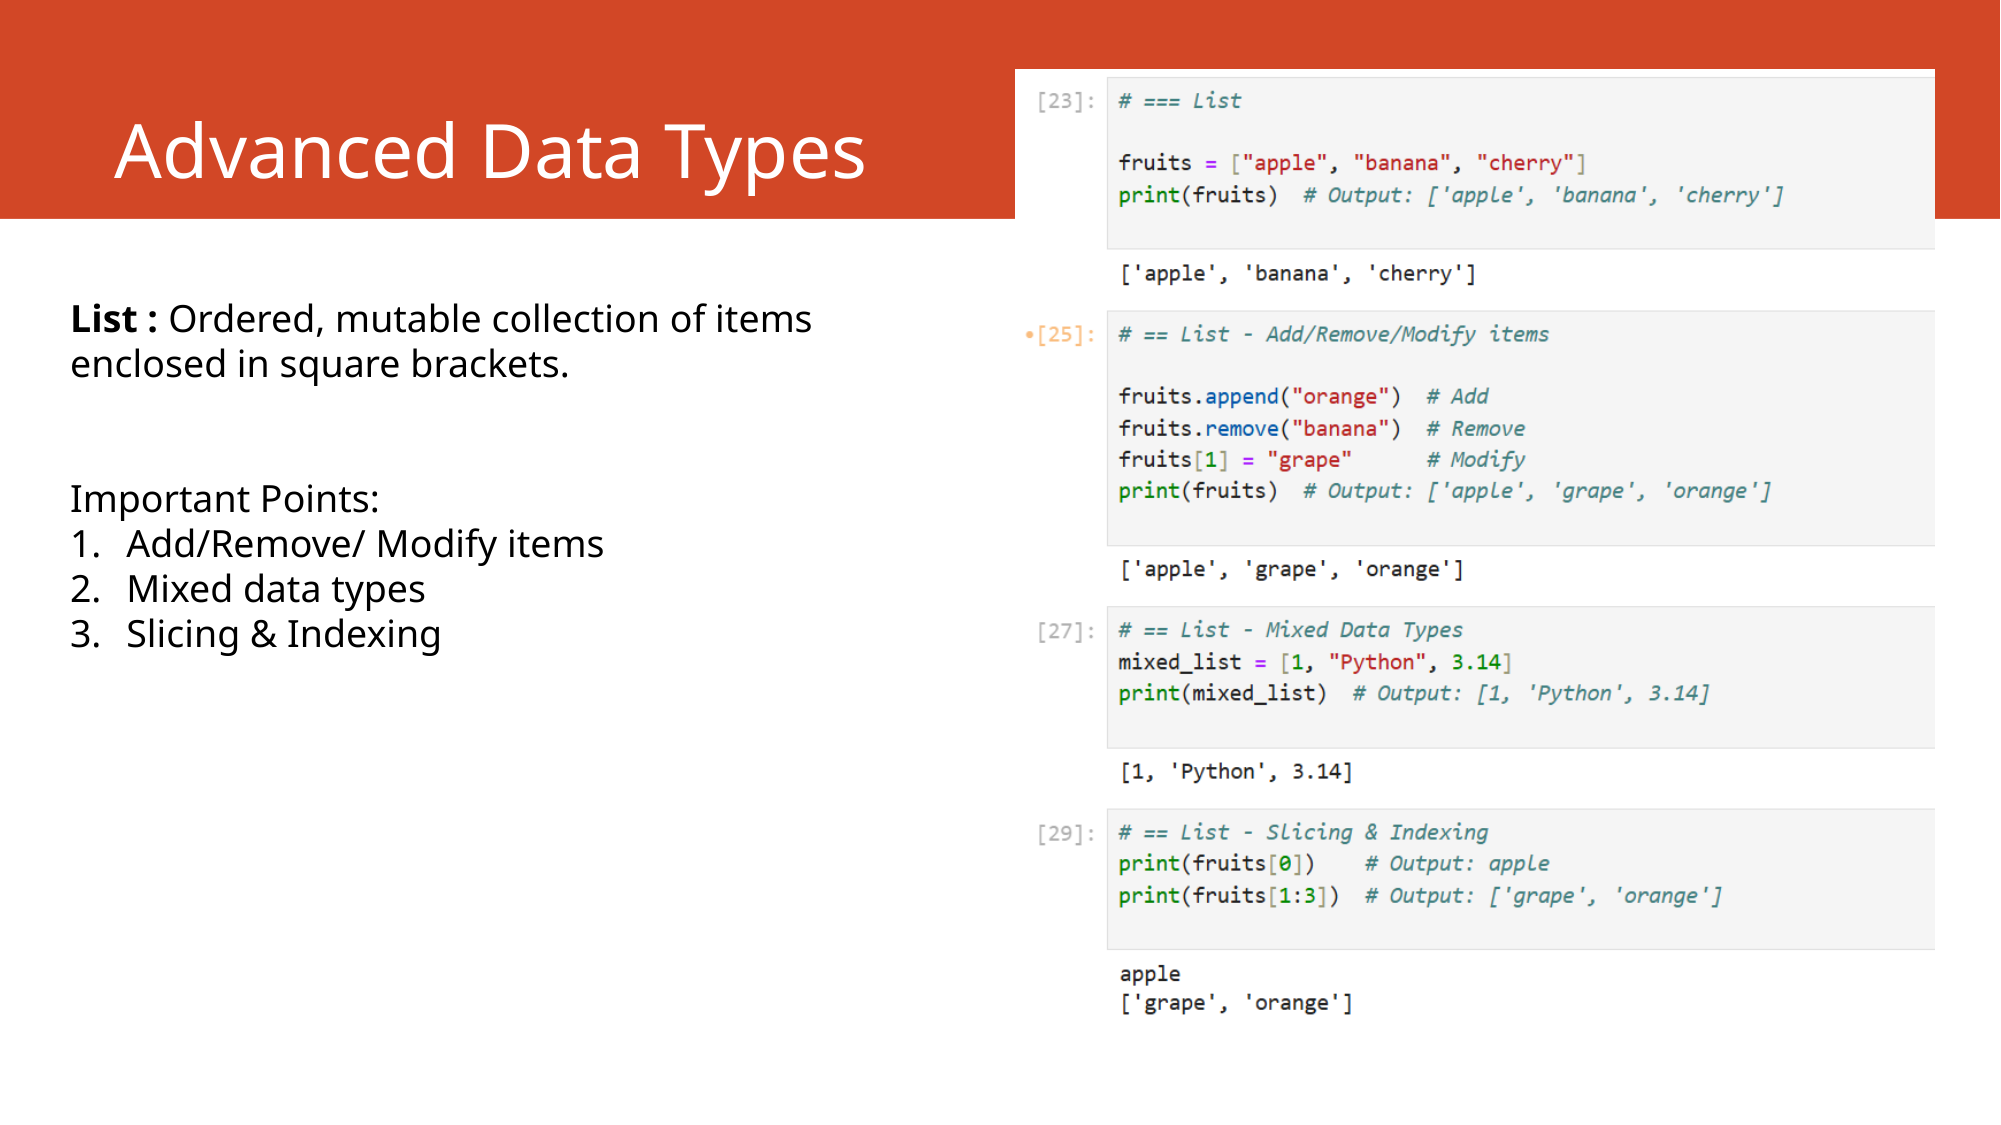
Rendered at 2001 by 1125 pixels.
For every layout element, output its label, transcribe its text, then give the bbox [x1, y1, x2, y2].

text_box List : Ordered, mutable collection of items enclosed in square brackets. Important Points: Add/Remove/ Modify items Mixed data types Slicing & Indexing [55, 287, 975, 663]
picture [1015, 69, 1935, 1026]
title Advanced Data Types [99, 0, 1863, 202]
